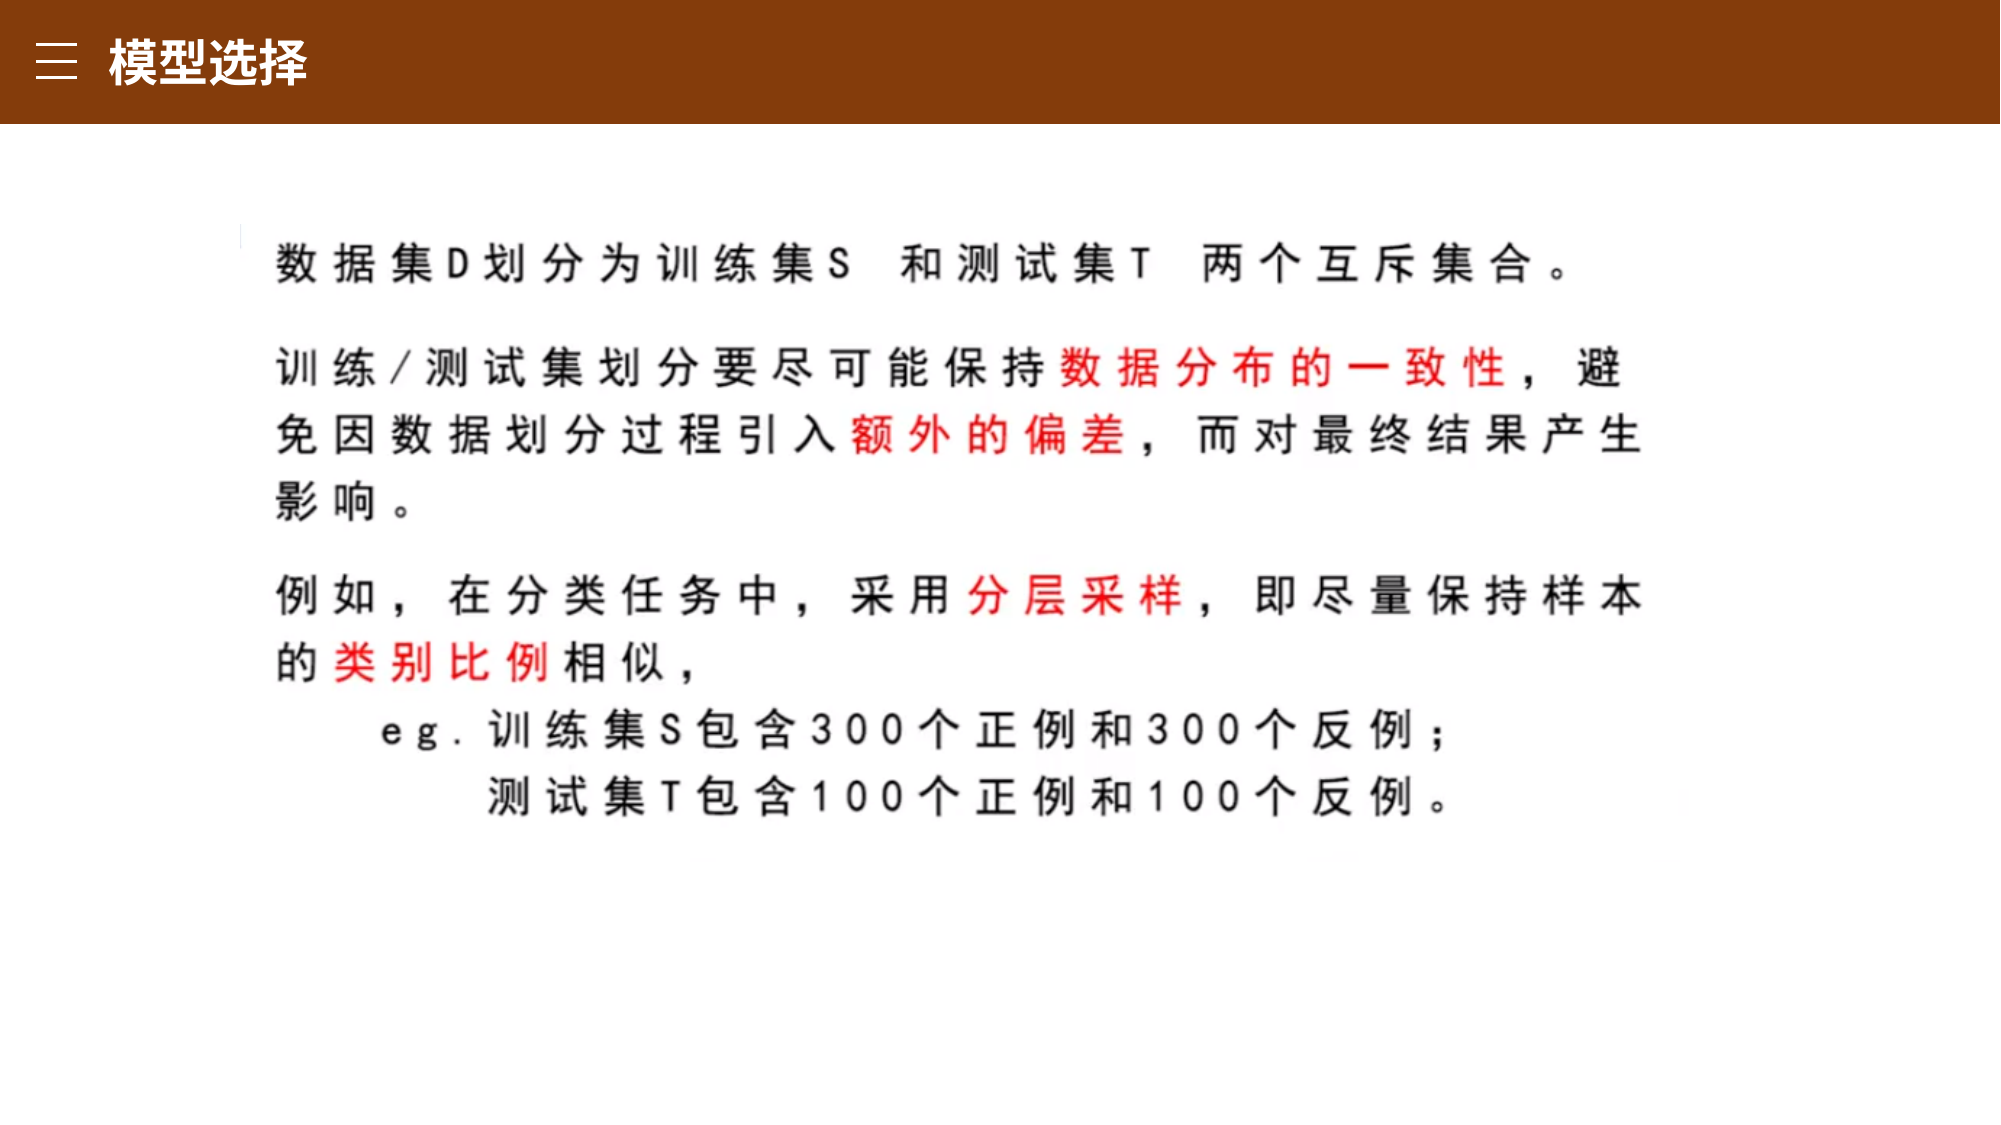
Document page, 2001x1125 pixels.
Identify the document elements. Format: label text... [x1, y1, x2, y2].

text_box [36, 44, 78, 78]
text_box 模型选择 [0, 0, 2000, 124]
picture [239, 224, 1689, 862]
